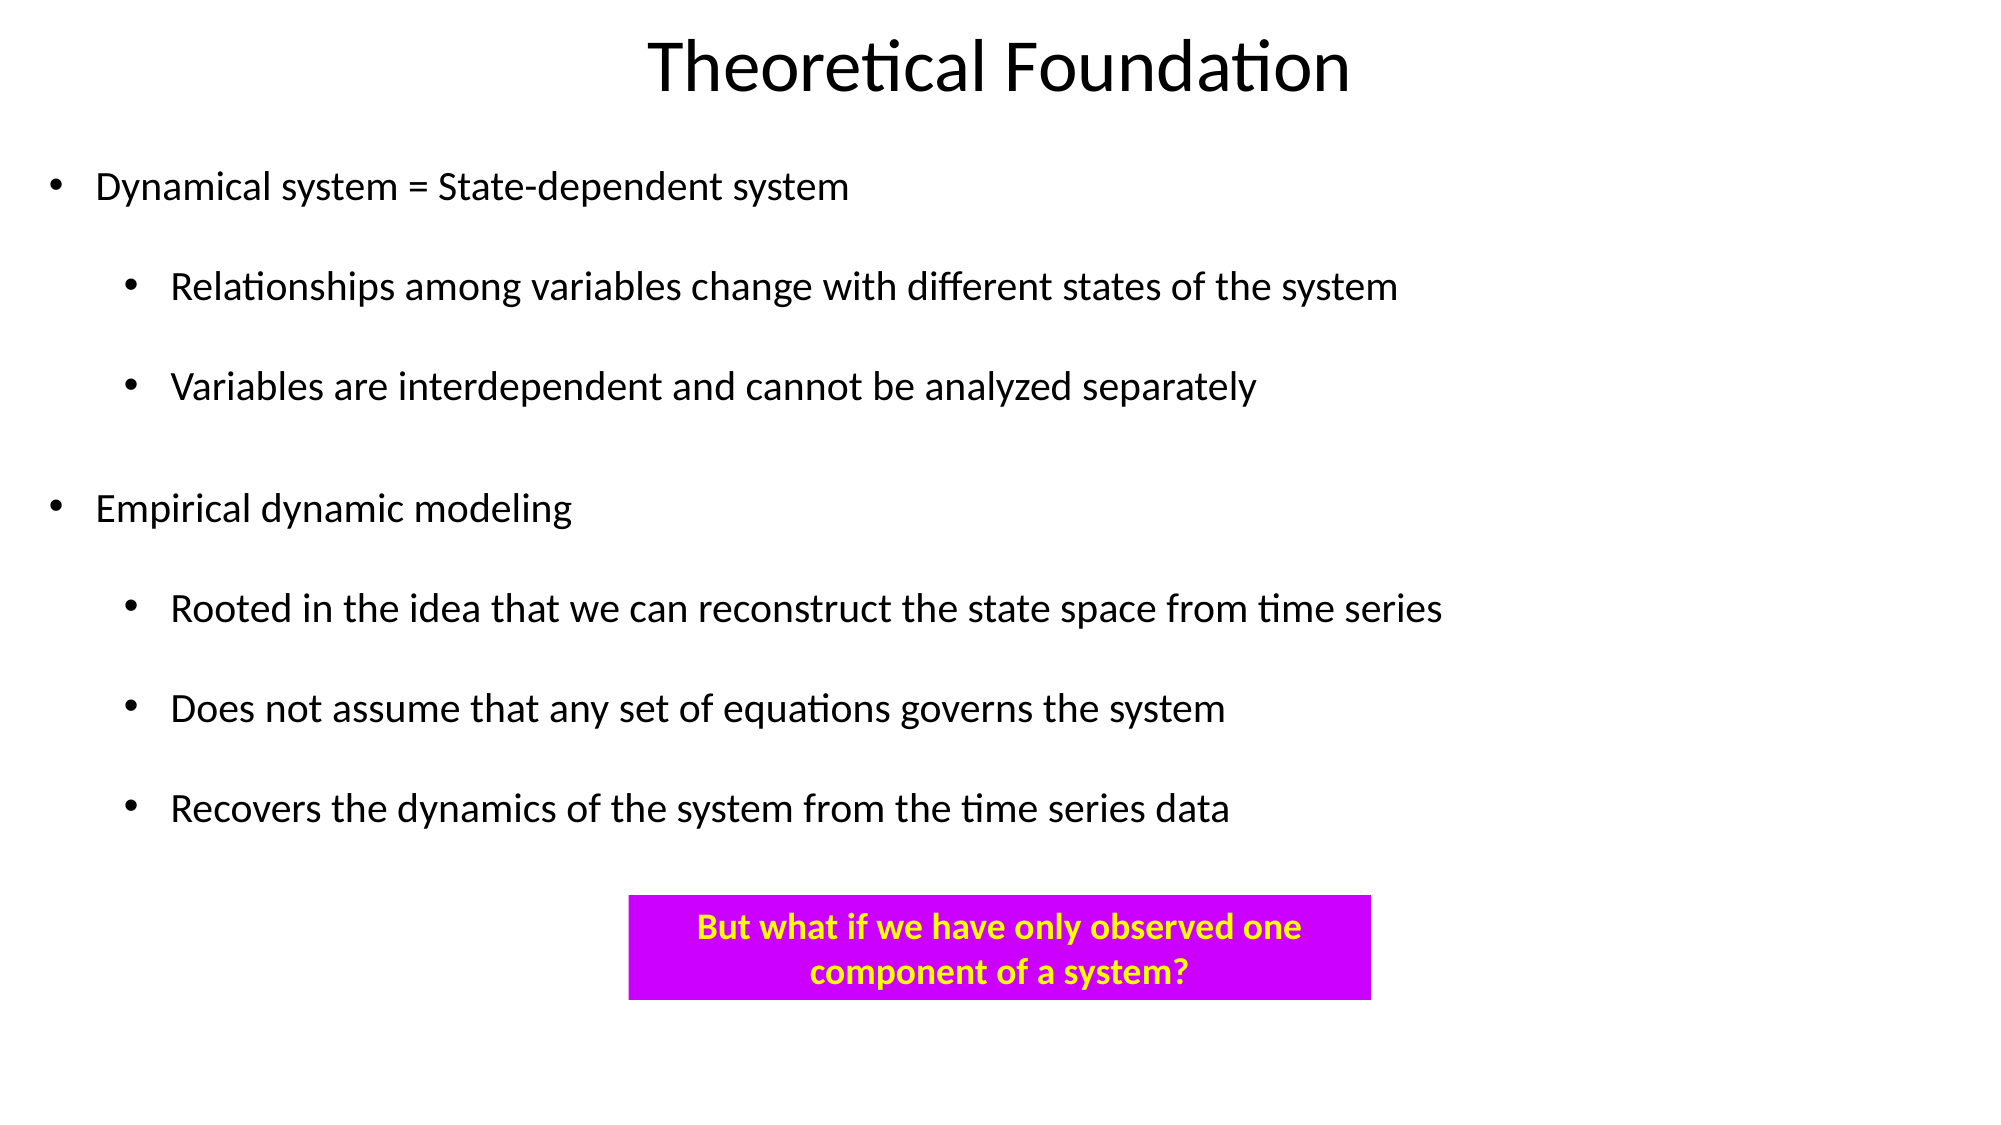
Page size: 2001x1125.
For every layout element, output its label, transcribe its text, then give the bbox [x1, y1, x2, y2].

text_box Theoretical Foundation [632, 8, 1368, 114]
text_box Empirical dynamic modeling Rooted in the idea that we can reconstruct the state space from time series Does not assume that any set of equations governs the system Recovers the dynamics of the system from the time series data [33, 473, 1966, 838]
text_box Dynamical system = State-dependent system Relationships among variables change with different states of the system Variables are interdependent and cannot be analyzed separately [33, 151, 1966, 417]
text_box But what if we have only observed one component of a system? [628, 895, 1371, 1000]
